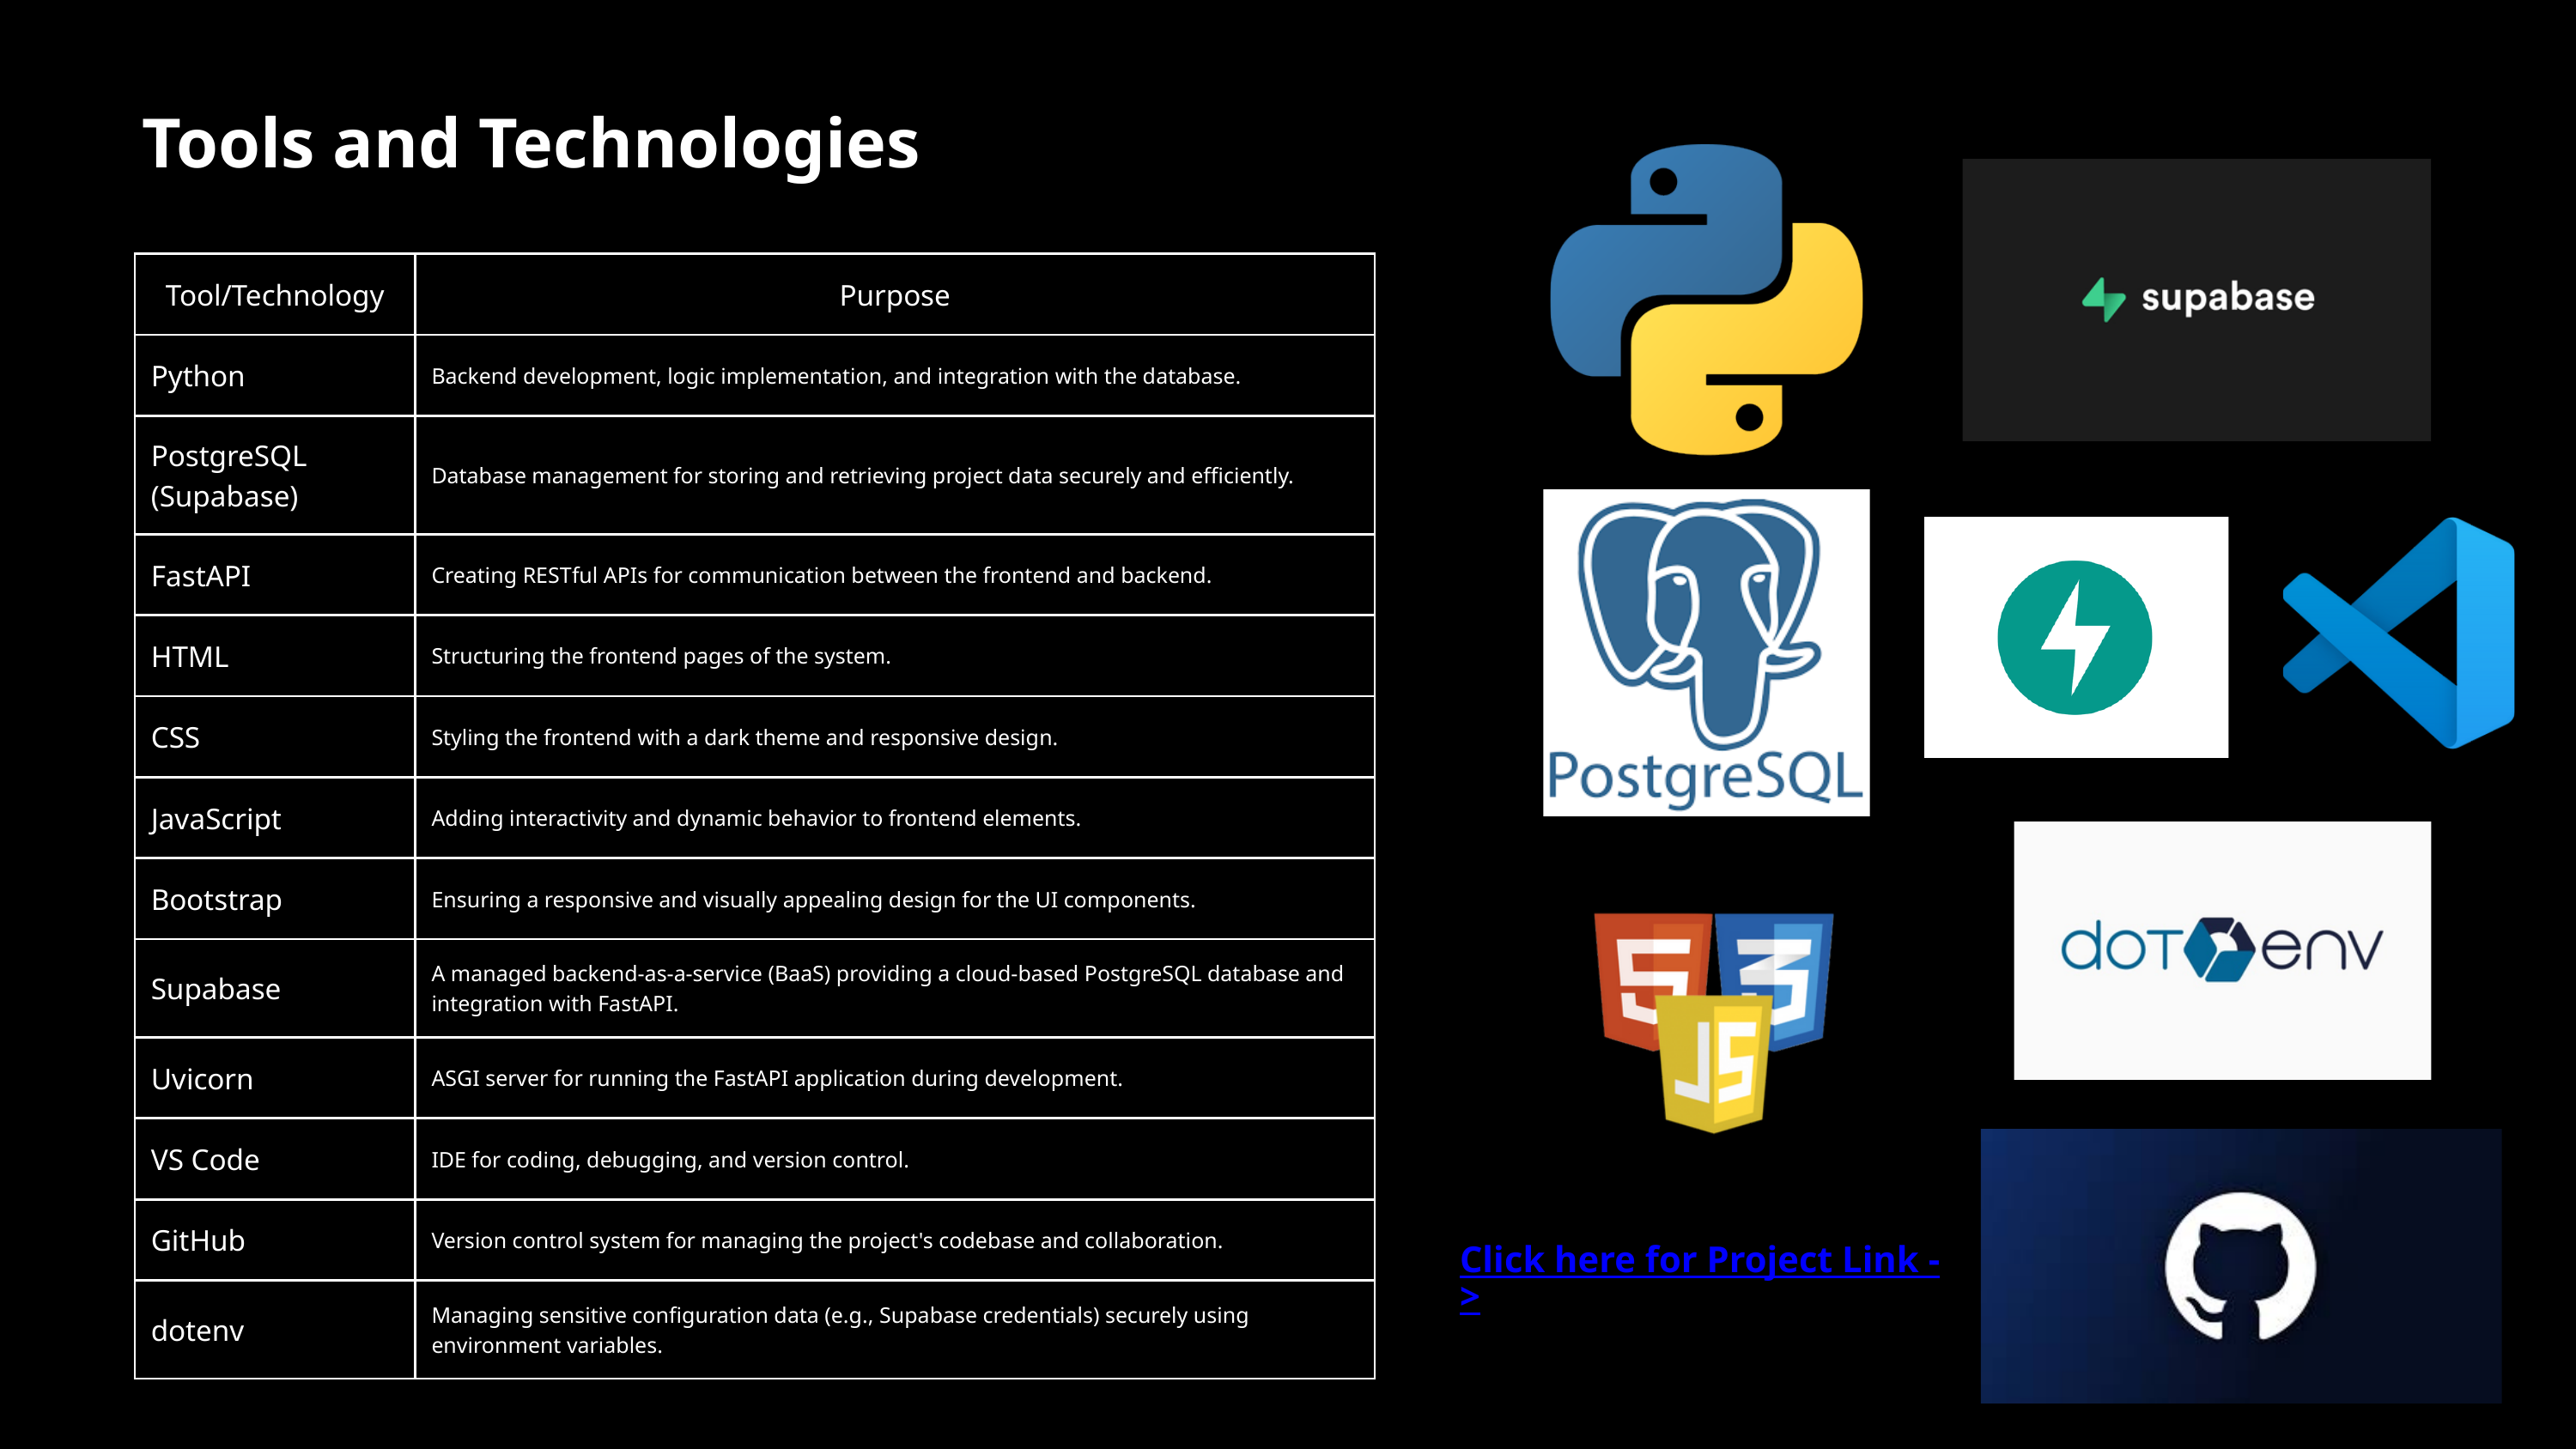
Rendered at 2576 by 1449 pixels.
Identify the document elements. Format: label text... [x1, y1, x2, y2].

text_box [2014, 822, 2432, 1080]
table_cell Backend development, logic implementation, and integration with the database. [416, 336, 1374, 415]
text_box Click here for Project Link -> [1459, 1235, 1944, 1286]
table_cell ASGI server for running the FastAPI application during development. [416, 1039, 1374, 1117]
table_cell Structuring the frontend pages of the system. [416, 616, 1374, 695]
table_header Purpose [416, 255, 1374, 334]
table_cell GitHub [136, 1201, 414, 1279]
table_cell Ensuring a responsive and visually appealing design for the UI components. [416, 859, 1374, 938]
text_box [1980, 1129, 2502, 1404]
text_box Tools and Technologies [82, 86, 981, 182]
text_box [1550, 144, 1863, 456]
table_cell Creating RESTful APIs for communication between the frontend and backend. [416, 536, 1374, 614]
table_cell HTML [136, 616, 414, 695]
table_cell A managed backend-as-a-service (BaaS) providing a cloud-based PostgreSQL database and integration with FastAPI. [416, 940, 1374, 1036]
text_box [2282, 517, 2515, 749]
table_cell PostgreSQL (Supabase) [136, 417, 414, 533]
table_cell VS Code [136, 1119, 414, 1198]
table_cell Database management for storing and retrieving project data securely and efficiently. [416, 417, 1374, 533]
table_cell Bootstrap [136, 859, 414, 938]
text_box [1543, 489, 1870, 816]
table_cell IDE for coding, debugging, and version control. [416, 1119, 1374, 1198]
table_cell Styling the frontend with a dark theme and responsive design. [416, 697, 1374, 776]
table_cell Adding interactivity and dynamic behavior to frontend elements. [416, 779, 1374, 857]
table_header Tool/Technology [136, 255, 414, 334]
table_cell Python [136, 336, 414, 415]
text_box [1924, 517, 2229, 758]
text_box [1558, 851, 1870, 1173]
table_cell Uvicorn [136, 1039, 414, 1117]
table_cell Version control system for managing the project's codebase and collaboration. [416, 1201, 1374, 1279]
table_cell Managing sensitive configuration data (e.g., Supabase credentials) securely using environment variables. [416, 1282, 1374, 1378]
table_cell FastAPI [136, 536, 414, 614]
table_cell JavaScript [136, 779, 414, 857]
text_box [1962, 159, 2432, 441]
table_cell Supabase [136, 940, 414, 1036]
table_cell CSS [136, 697, 414, 776]
table_cell dotenv [136, 1282, 414, 1378]
